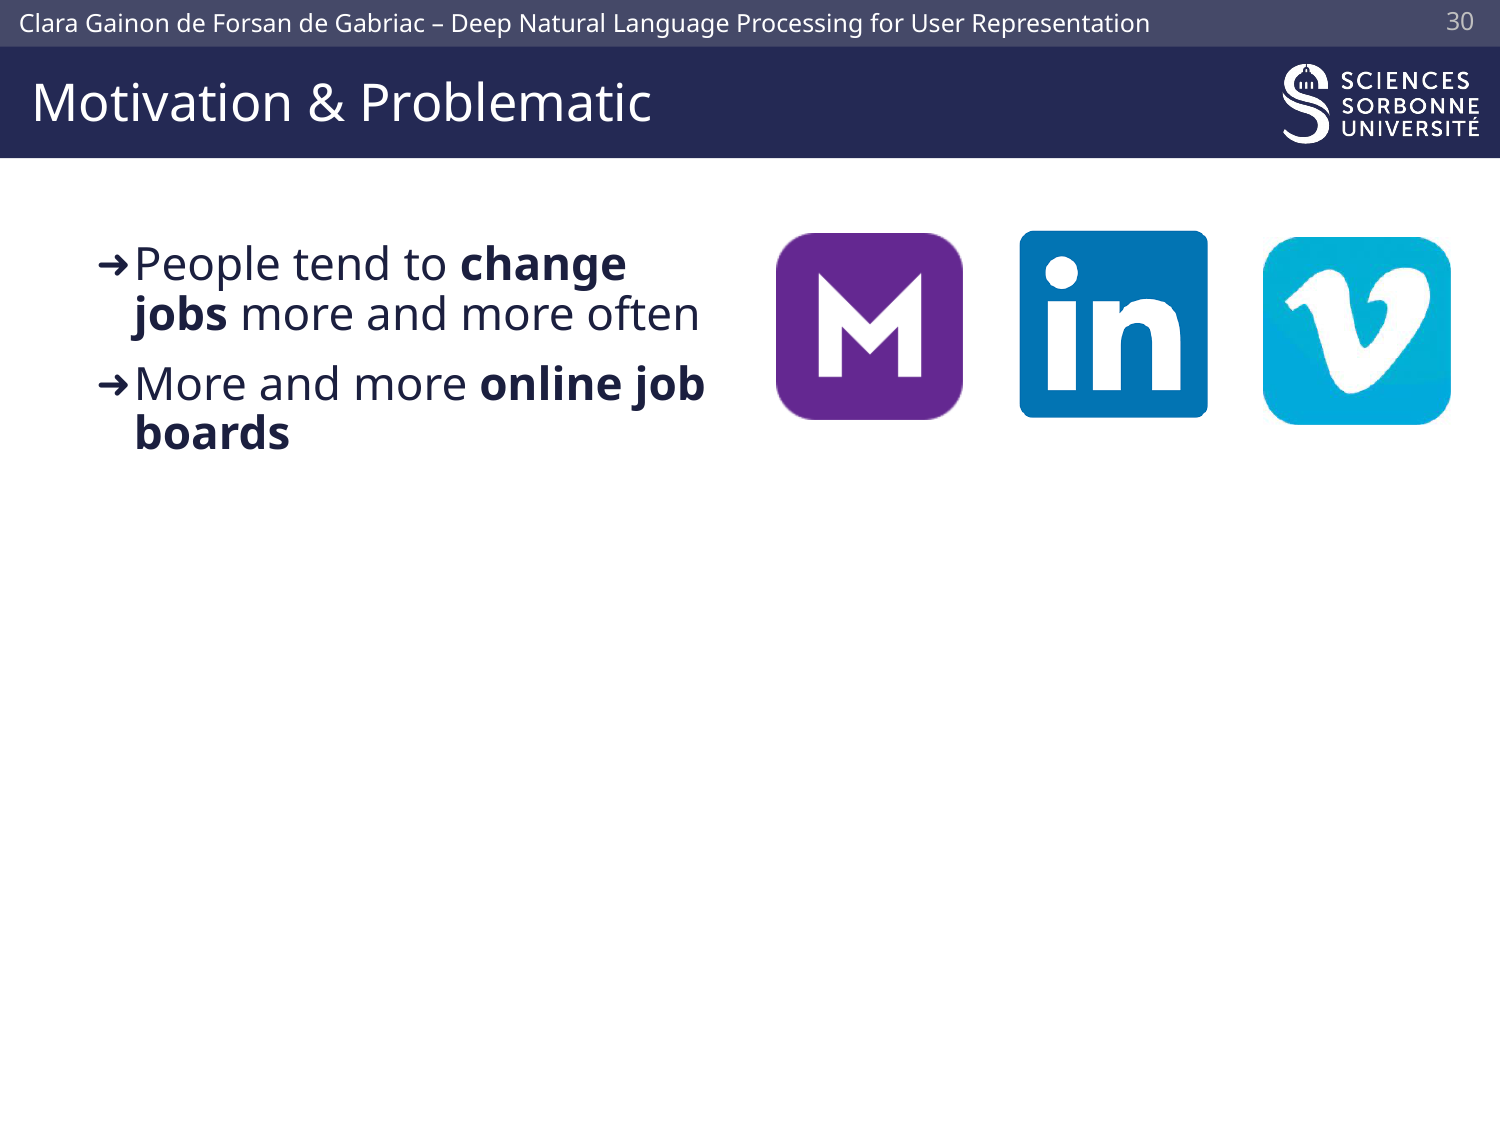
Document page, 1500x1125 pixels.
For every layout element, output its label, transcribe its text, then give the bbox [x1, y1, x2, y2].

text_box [776, 230, 1451, 425]
list People tend to change jobs more and more often More and more online job boards [81, 230, 735, 470]
slide_number 29 [1411, 0, 1490, 54]
title Motivation & Problematic [16, 48, 1266, 161]
